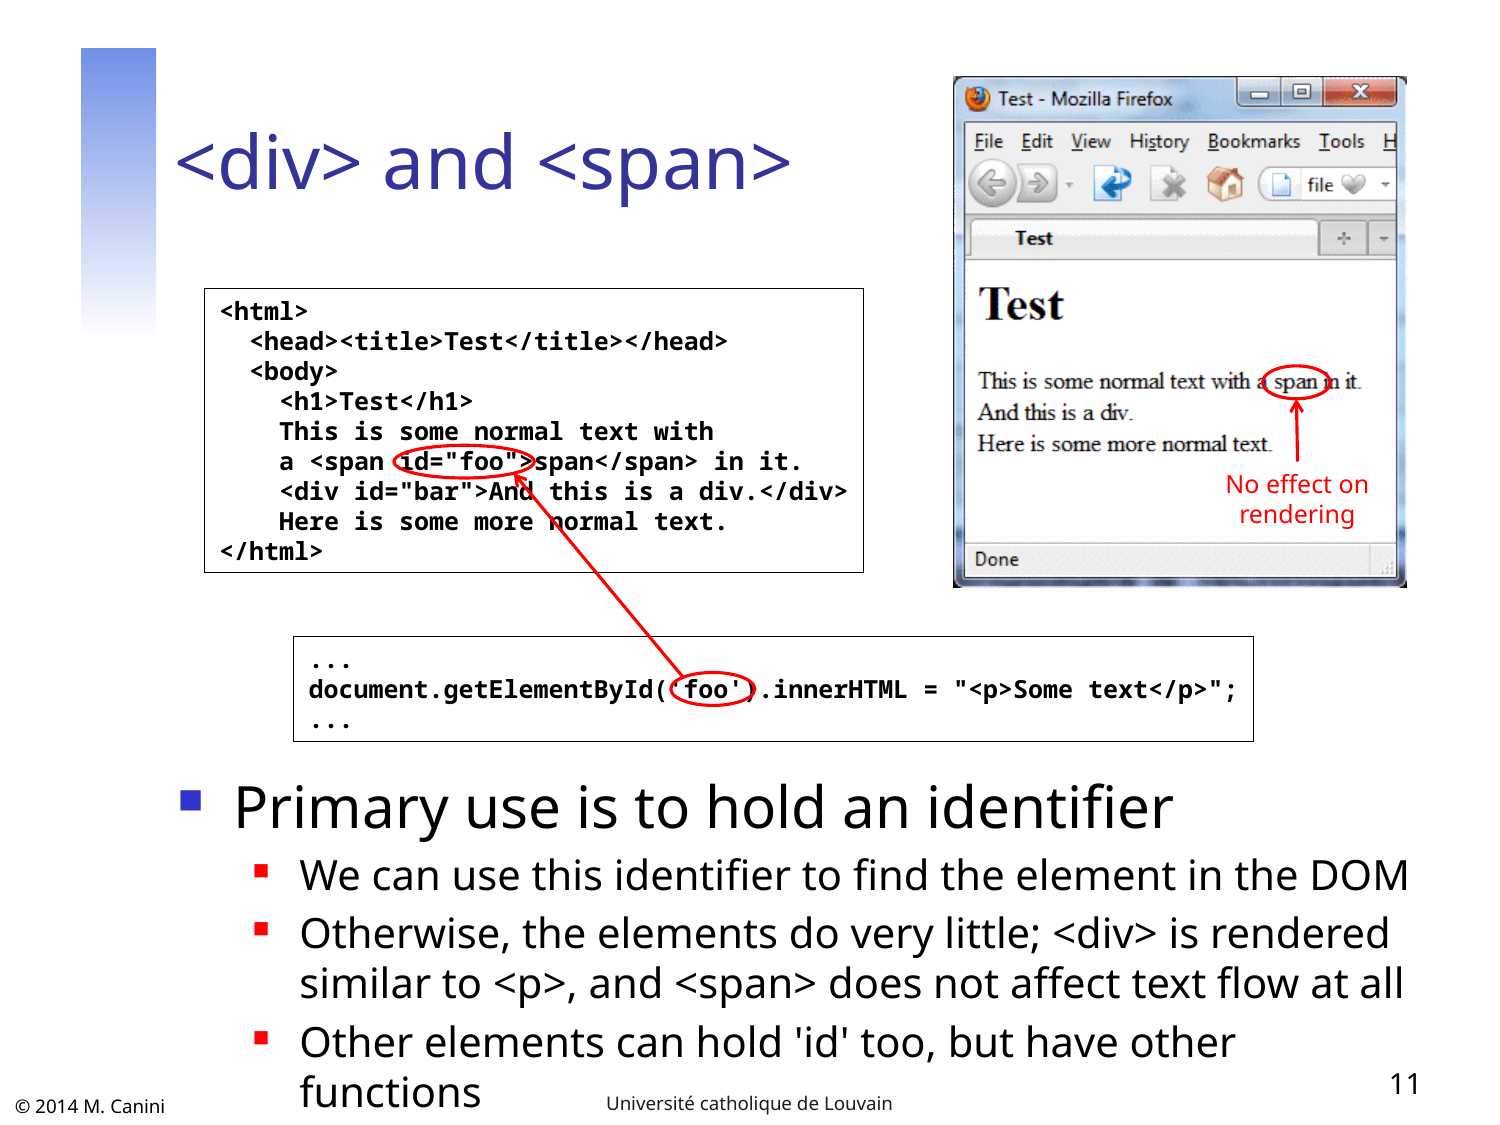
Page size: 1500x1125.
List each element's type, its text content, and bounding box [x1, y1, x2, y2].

list Primary use is to hold an identifier We can use this identifier to find the element in the DOM Otherwise, the elements do very little; <div> is rendered similar to <p>, and <span> does not affect text flow at all Other elements can hold 'id' too, but have other functions [162, 762, 1438, 1084]
slide_number 11 [1124, 1037, 1438, 1113]
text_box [513, 472, 684, 678]
picture [953, 75, 1408, 588]
text_box <html> <head><title>Test</title></head> <body> <h1>Test</h1> This is some normal text with a <span id="foo">span</span> in it. <div id="bar">And this is a div.</div> Here is some more normal text. </html> [204, 288, 864, 573]
text_box ... document.getElementById('foo').innerHTML = "<p>Some text</p>"; ... [293, 636, 1254, 742]
footer Université catholique de Louvain [512, 1083, 987, 1125]
title <div> and <span> [158, 49, 1438, 213]
text_box [670, 672, 755, 706]
text_box [393, 445, 535, 478]
